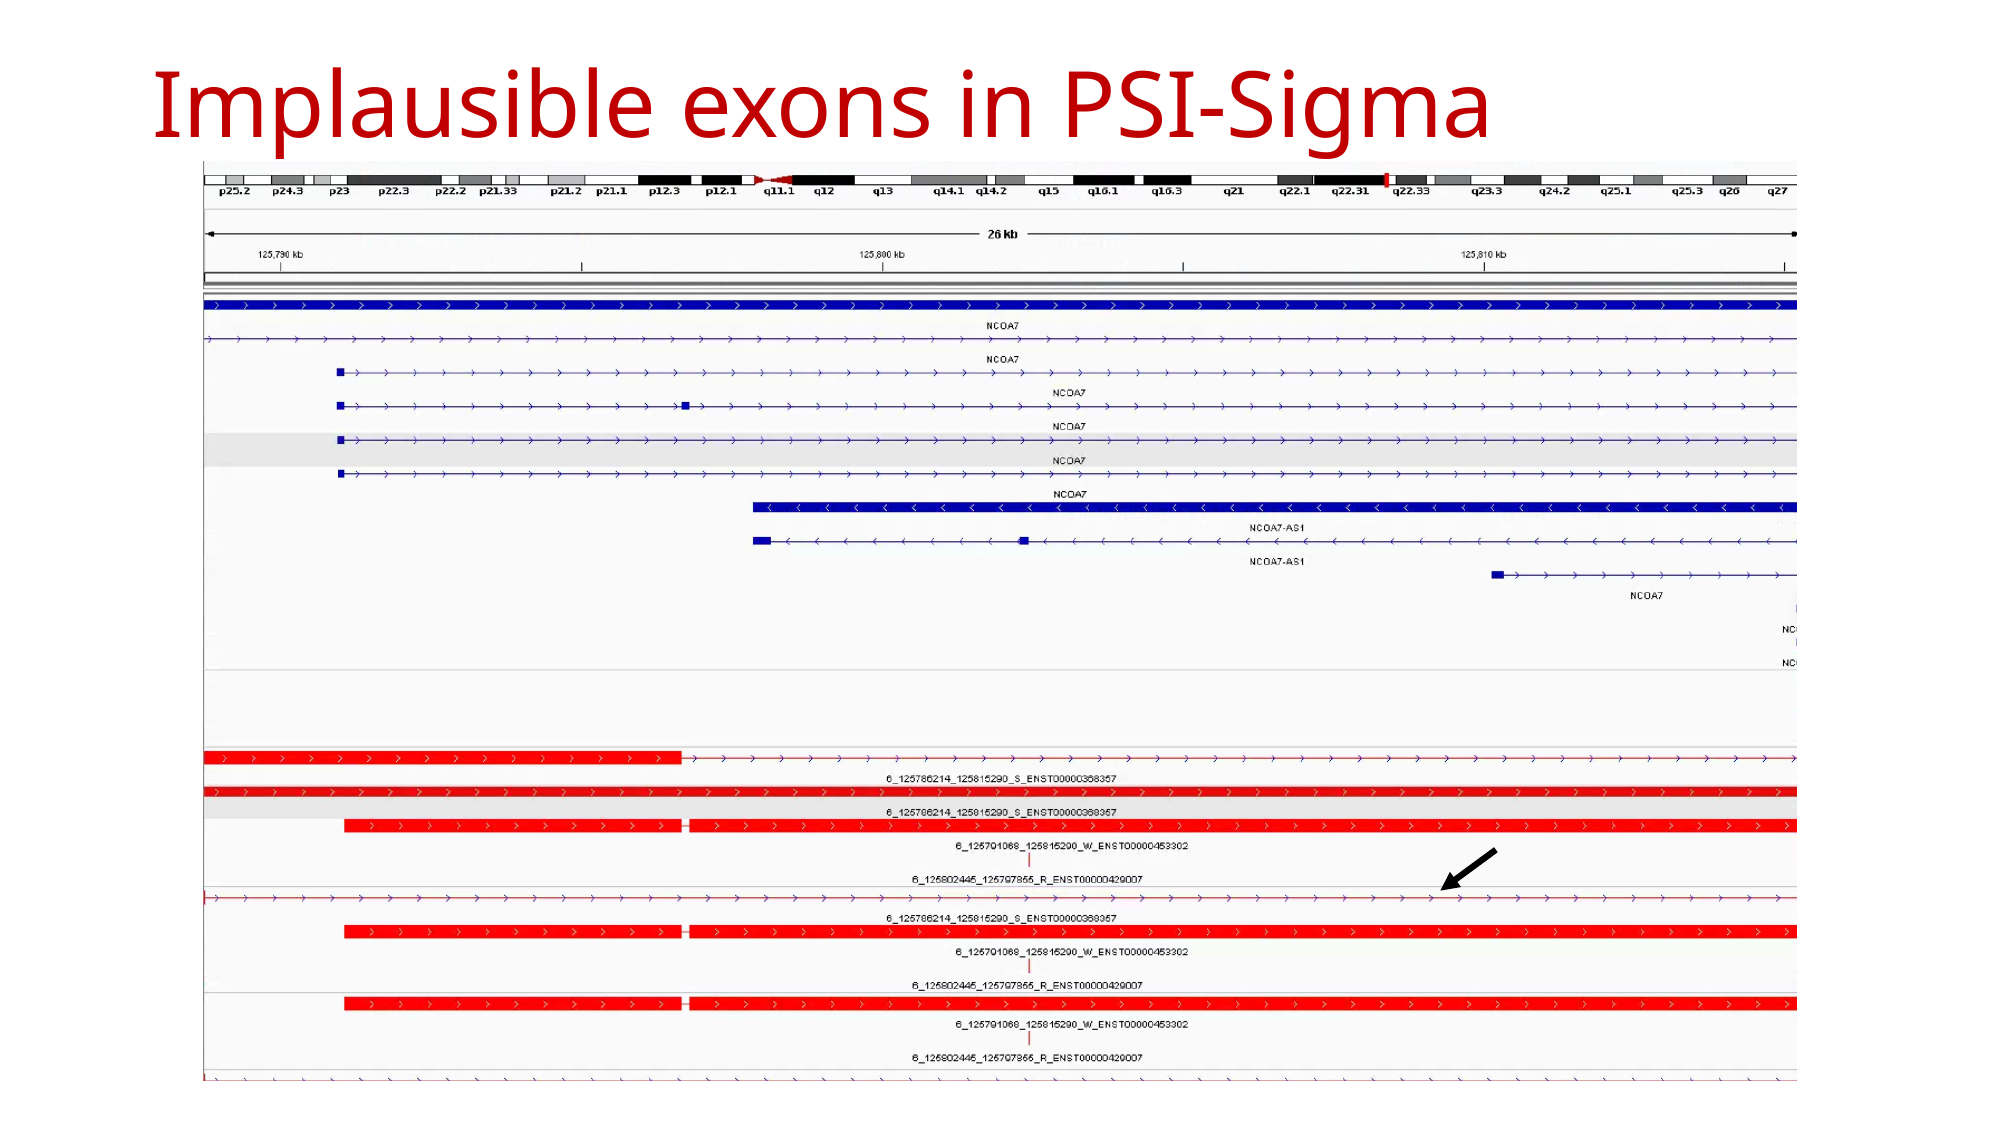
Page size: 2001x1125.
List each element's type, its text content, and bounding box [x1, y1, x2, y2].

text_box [1440, 849, 1496, 891]
title Implausible exons in PSI-Sigma [137, 44, 1863, 171]
picture [203, 161, 1797, 1081]
